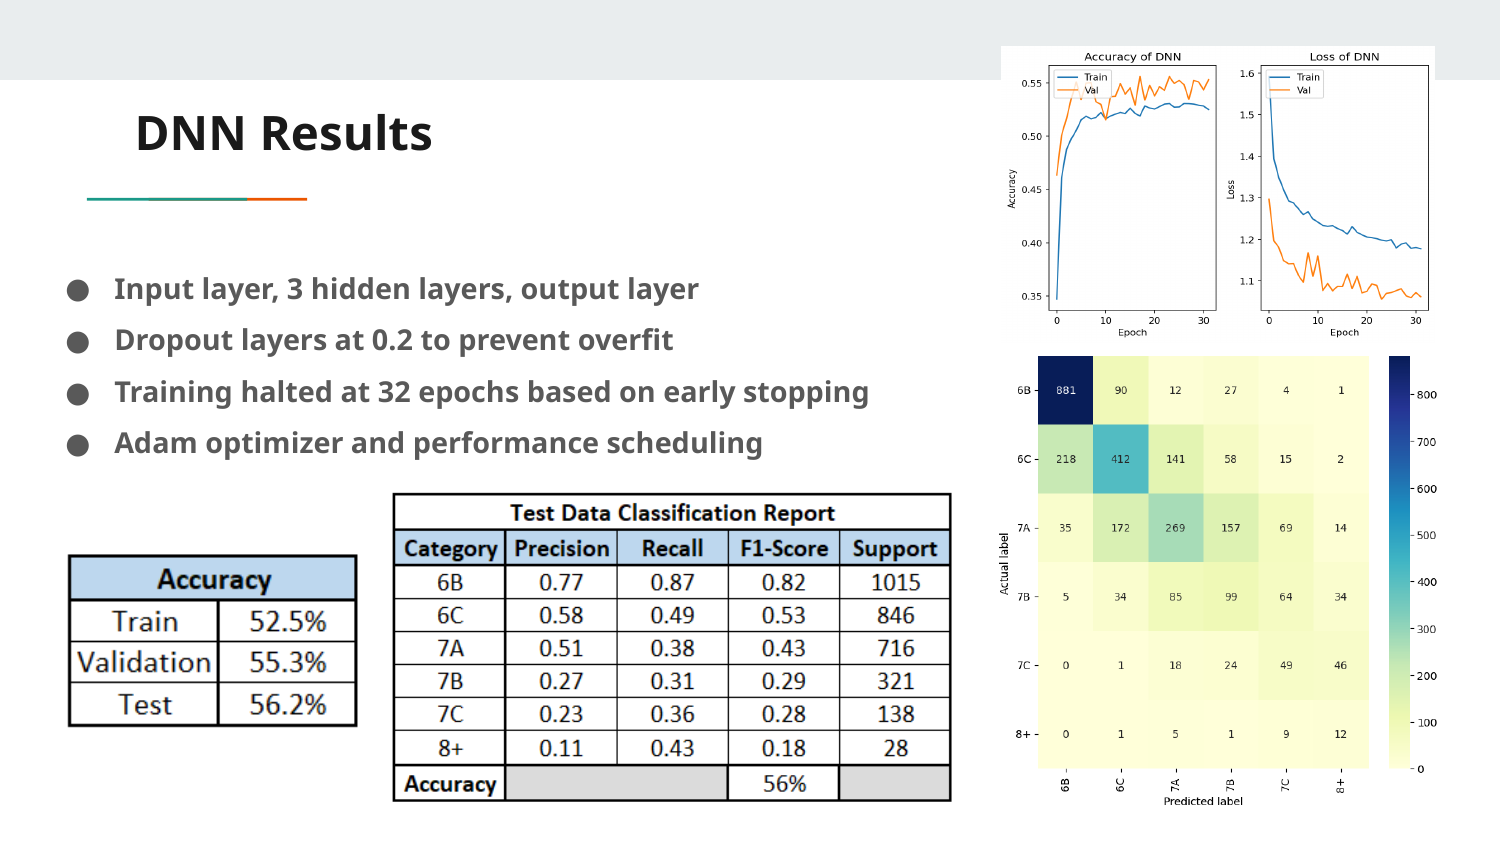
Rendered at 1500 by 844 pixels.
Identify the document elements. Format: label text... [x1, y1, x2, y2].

picture [389, 487, 959, 807]
picture [62, 550, 365, 733]
picture [992, 46, 1445, 814]
title DNN Results [119, 87, 996, 176]
list Input layer, 3 hidden layers, output layer Dropout layers at 0.2 to prevent overfit Training halted at 32 epochs based on early stopping Adam optimizer and performance scheduling [30, 238, 973, 476]
